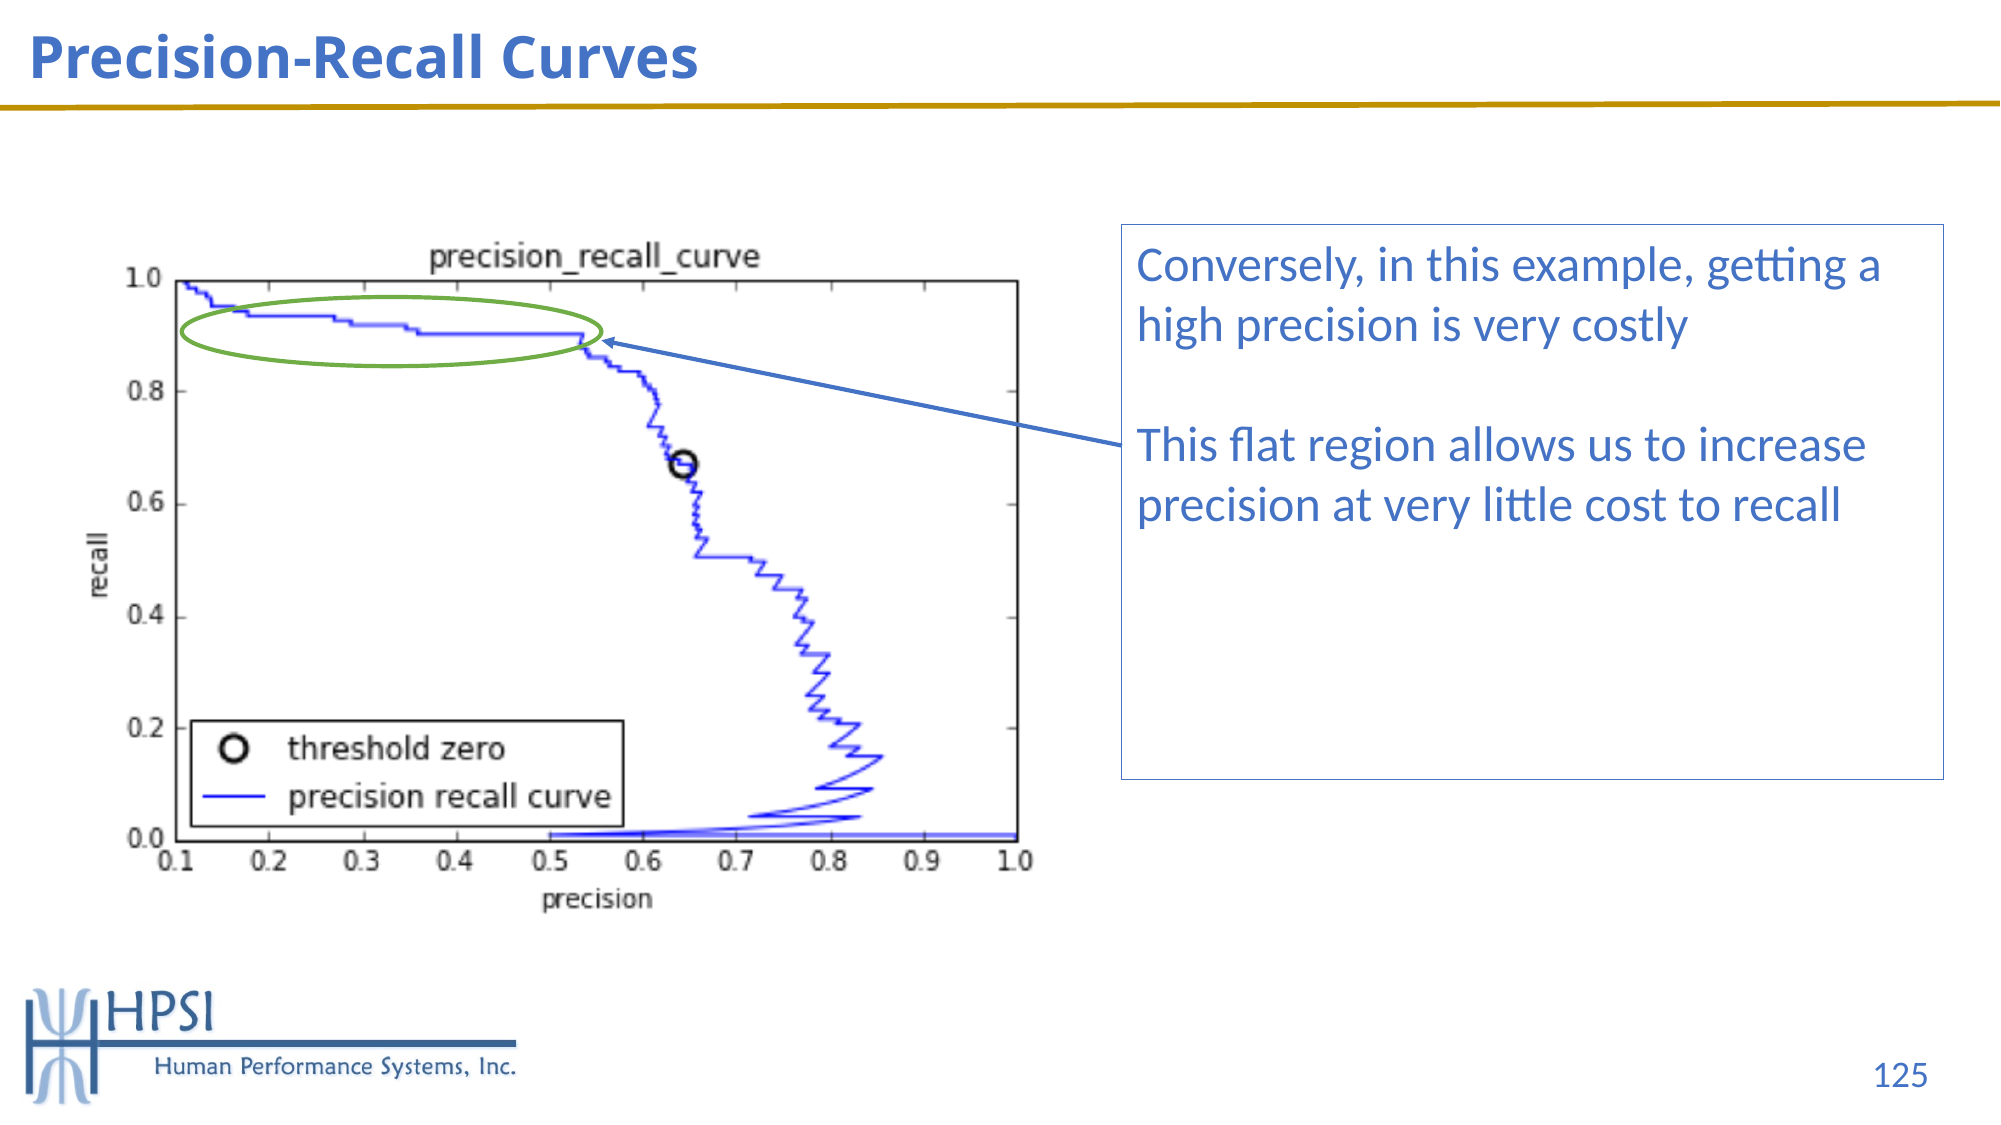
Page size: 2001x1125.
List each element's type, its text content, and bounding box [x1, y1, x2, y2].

slide_number 125 [1493, 1042, 1944, 1103]
title Precision-Recall Curves [13, 0, 1739, 120]
picture [21, 981, 524, 1108]
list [13, 224, 1123, 939]
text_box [601, 340, 1122, 446]
text_box Conversely, in this example, getting a high precision is very costly This flat region allows us to increase precision at very little cost to recall But, for each increase in precision past 0.5, it costs us a lot of recall (evidenced by the steep slope) [1123, 224, 1944, 780]
